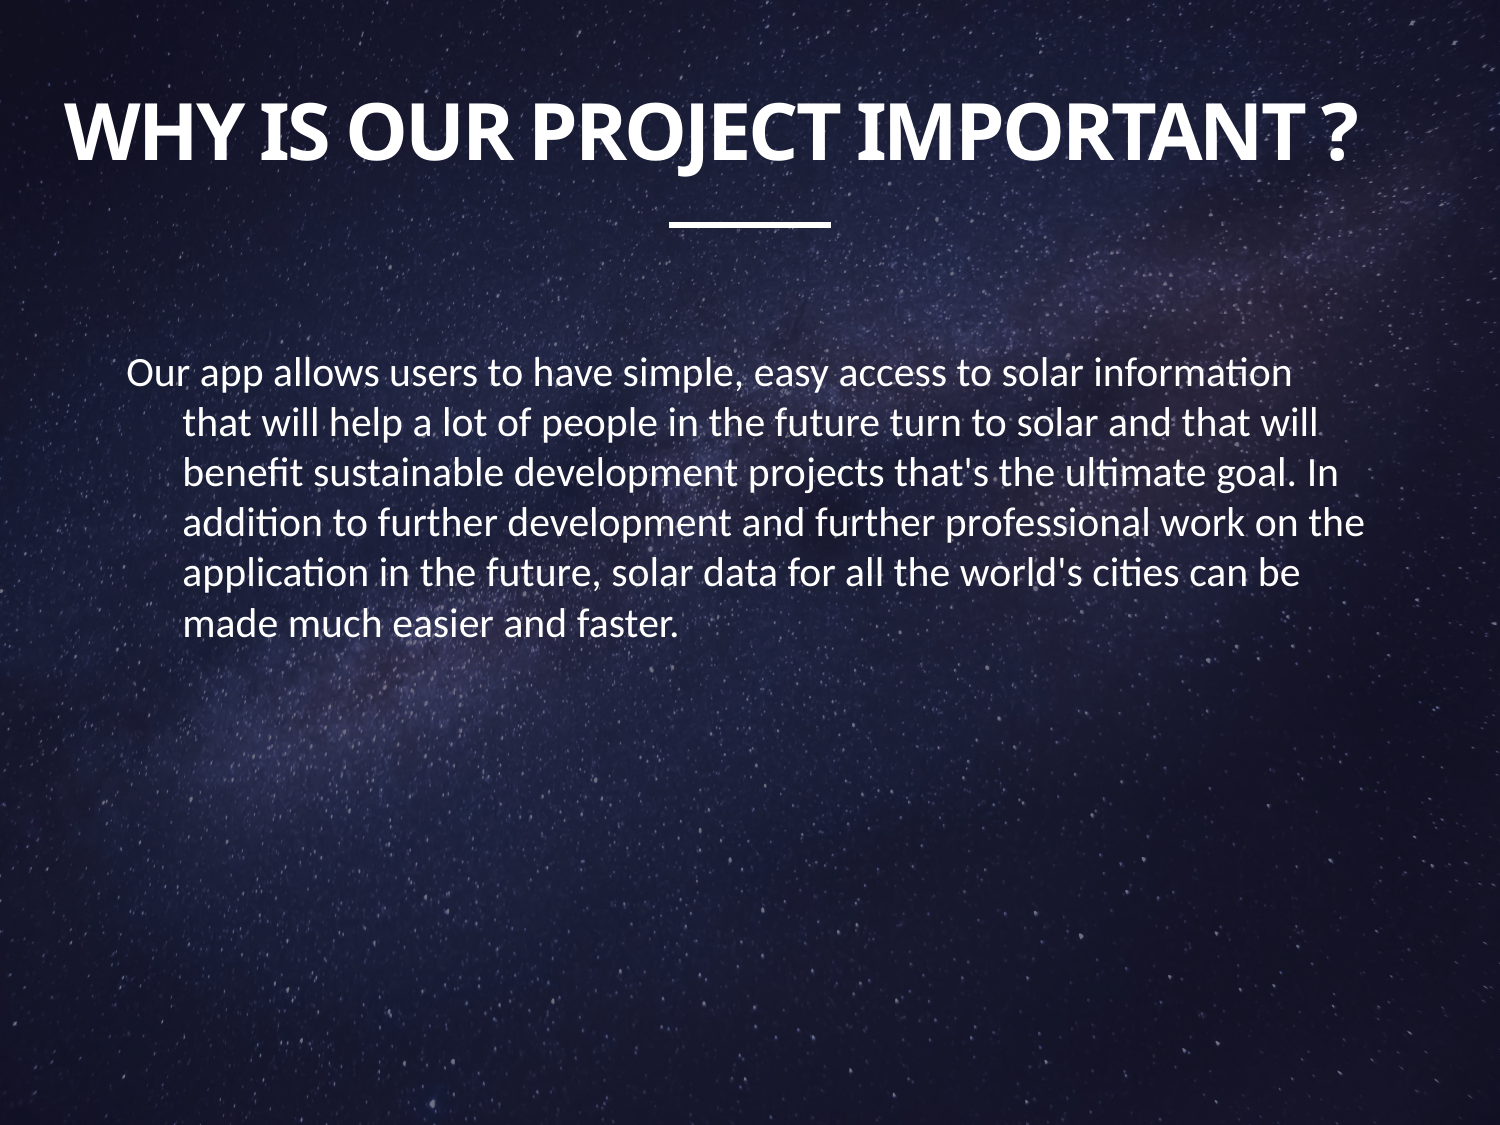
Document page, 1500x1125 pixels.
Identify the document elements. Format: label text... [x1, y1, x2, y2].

title Why is our project important ? [50, 50, 1438, 374]
list Our app allows users to have simple, easy access to solar information that will help a lot of people in the future turn to solar and that will benefit sustainable development projects that's the ultimate goal. In addition to further development and further professional work on the application in the future, solar data for all the world's cities can be made much easier and faster. [106, 337, 1382, 825]
